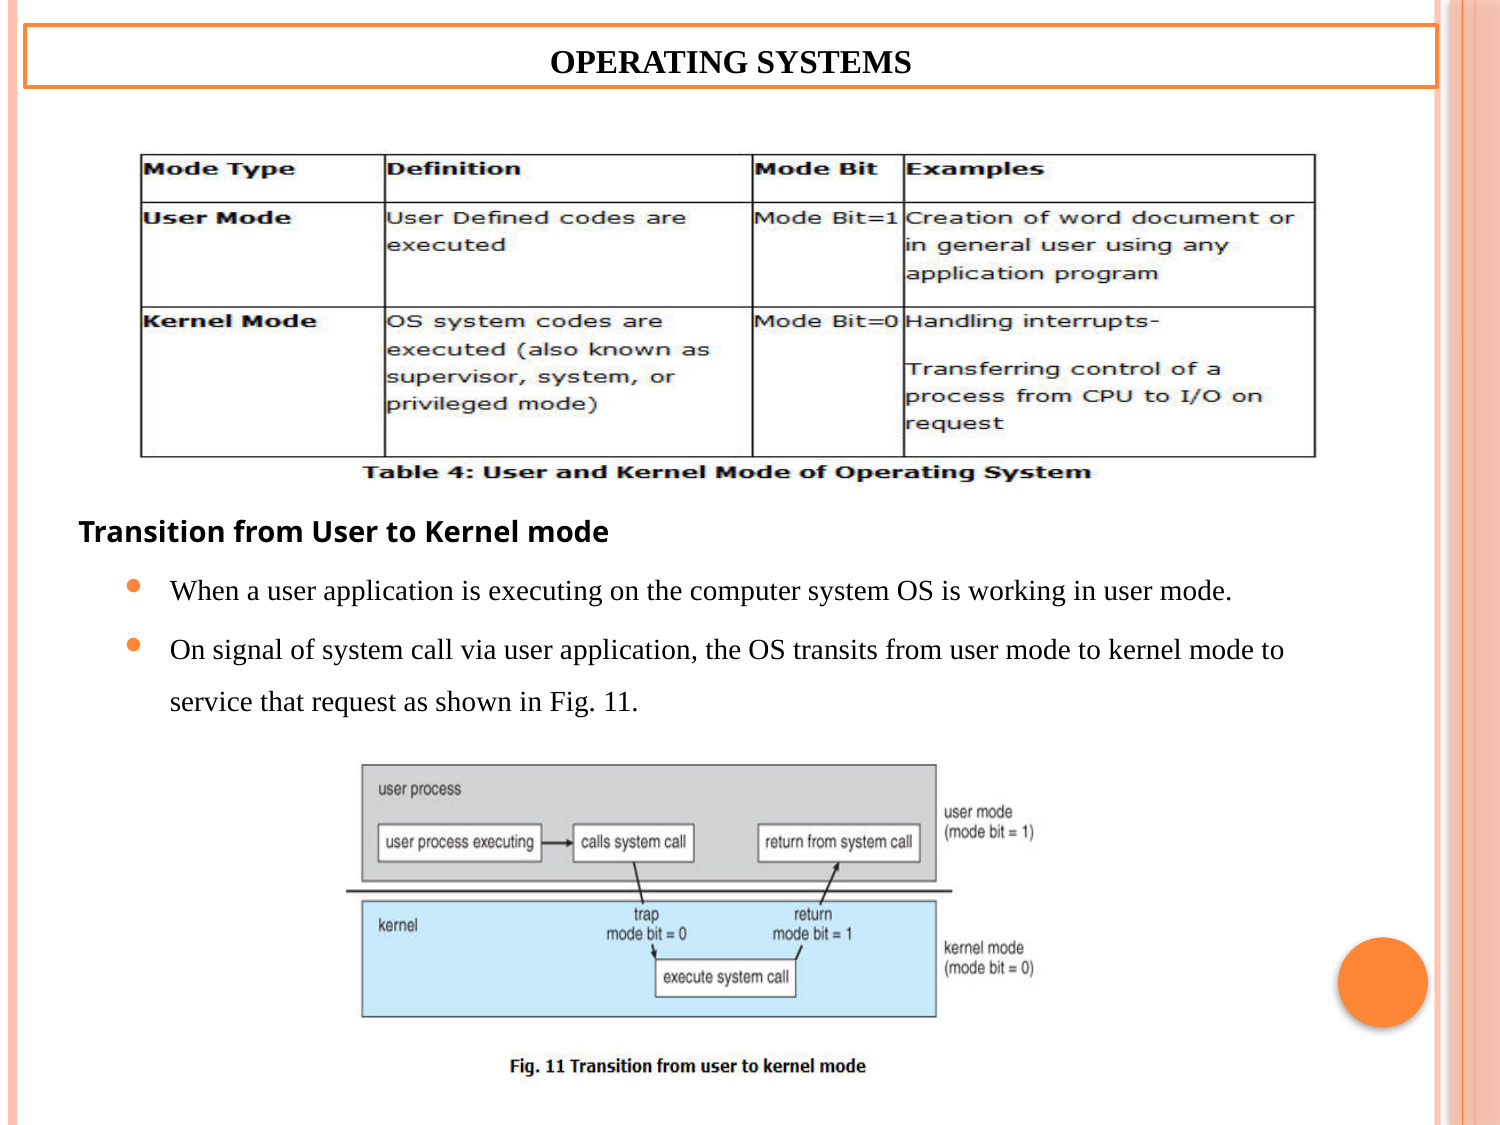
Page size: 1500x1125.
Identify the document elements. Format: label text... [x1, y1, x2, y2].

picture [336, 749, 1065, 1088]
list Transition from User to Kernel mode When a user application is executing on the computer system OS is working in user mode. On signal of system call via user application, the OS transits from user mode to kernel mode to service that request as shown in Fig. 11. [50, 125, 1350, 1025]
text_box Operating Systems [23, 23, 1439, 89]
picture [124, 149, 1338, 486]
